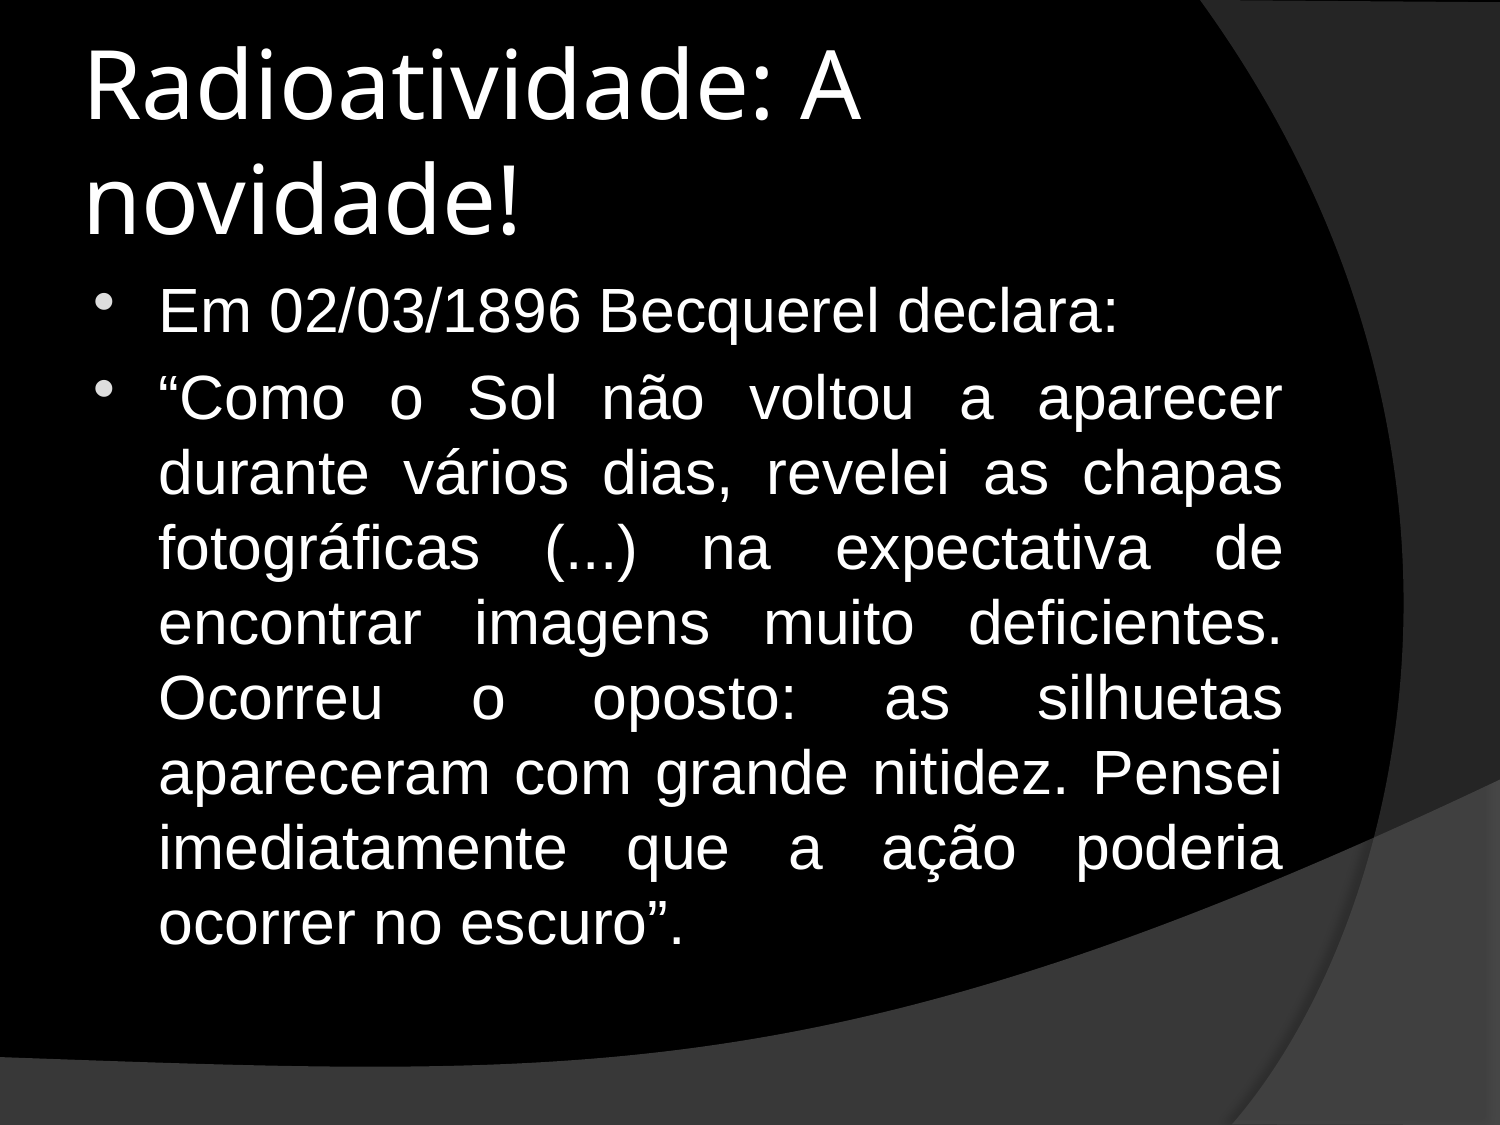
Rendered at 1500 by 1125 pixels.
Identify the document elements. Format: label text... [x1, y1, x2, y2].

list Em 02/03/1896 Becquerel declara: “Como o Sol não voltou a aparecer durante vários dias, revelei as chapas fotográficas (...) na expectativa de encontrar imagens muito deficientes. Ocorreu o oposto: as silhuetas apareceram com grande nitidez. Pensei imediatamente que a ação poderia ocorrer no escuro”. [75, 262, 1300, 1005]
title Radioatividade: A novidade! [75, 45, 1300, 233]
